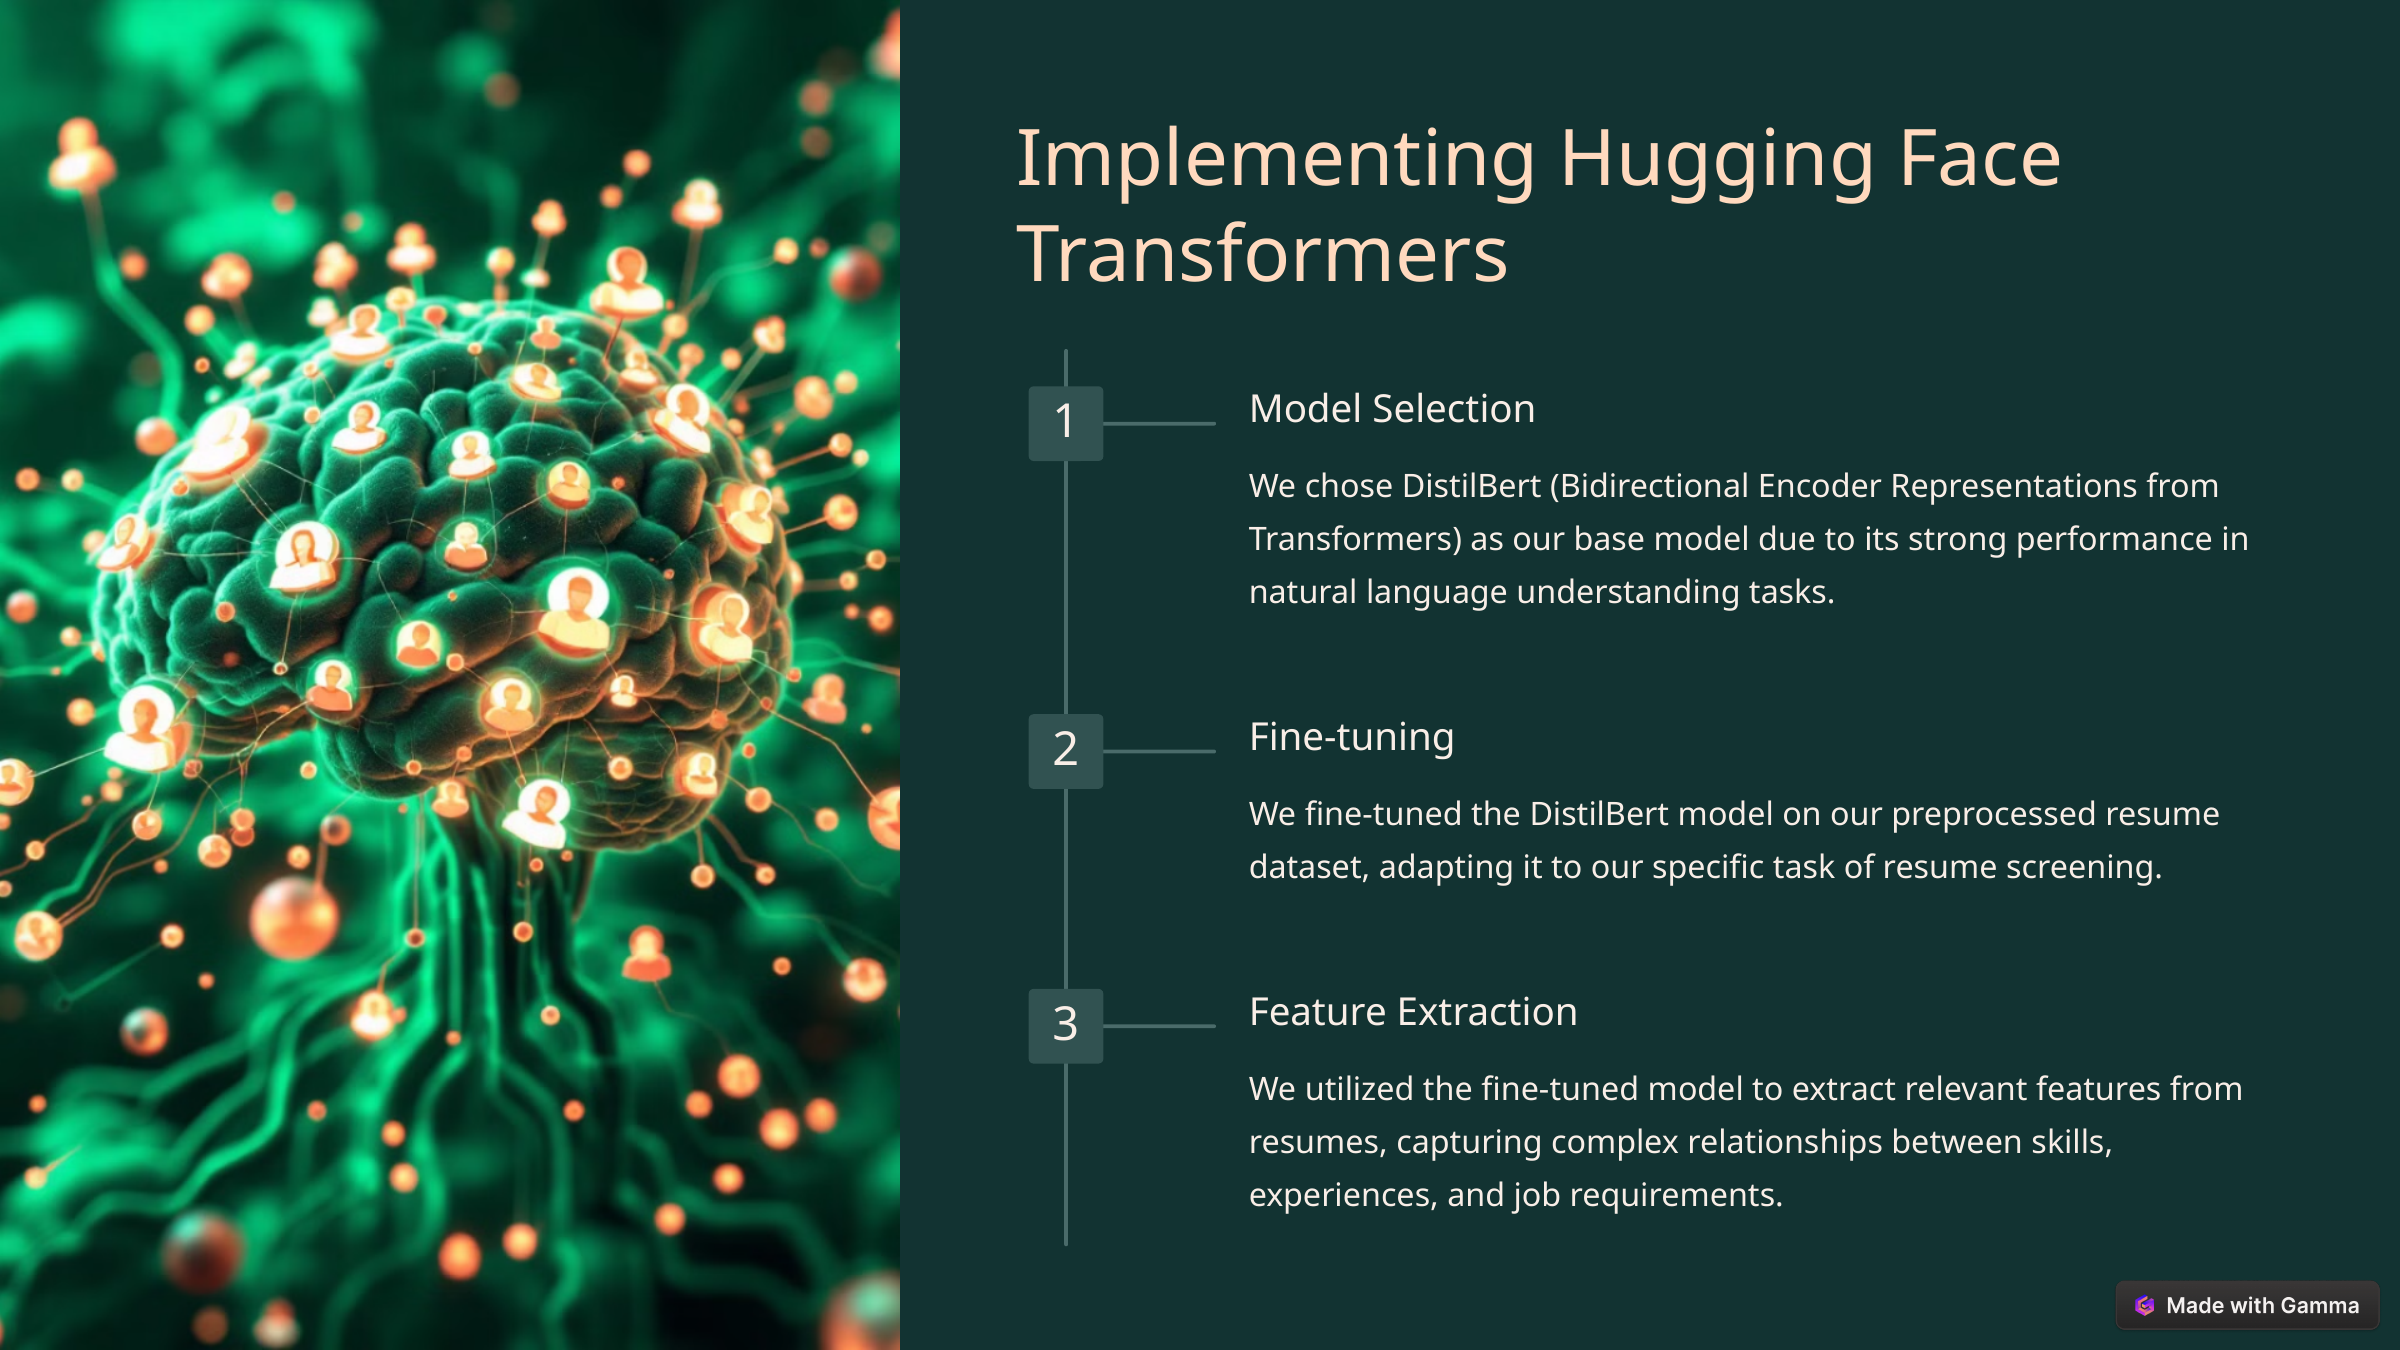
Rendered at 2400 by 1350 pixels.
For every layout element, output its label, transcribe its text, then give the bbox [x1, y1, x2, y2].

text_box [1064, 462, 1068, 714]
text_box Fine-tuning [1248, 710, 1640, 759]
text_box Model Selection [1248, 382, 1640, 431]
text_box 3 [1053, 1002, 1079, 1050]
text_box [1028, 386, 1104, 462]
text_box 2 [1053, 728, 1079, 775]
text_box [1104, 1024, 1217, 1029]
text_box Feature Extraction [1248, 984, 1640, 1034]
text_box [1028, 988, 1104, 1064]
text_box [1064, 789, 1068, 988]
text_box 1 [1057, 400, 1075, 448]
text_box We fine-tuned the DistilBert model on our preprocessed resume dataset, adapting it to our specific task of resume screening. [1248, 778, 2284, 886]
text_box Implementing Hugging Face Transformers [1016, 103, 2284, 300]
text_box [1028, 714, 1104, 789]
text_box We utilized the fine-tuned model to extract relevant features from resumes, capturing complex relationships between skills, experiences, and job requirements. [1248, 1053, 2284, 1213]
picture [0, 0, 900, 1350]
text_box We chose DistilBert (Bidirectional Encoder Representations from Transformers) as our base model due to its strong performance in natural language understanding tasks. [1248, 450, 2284, 611]
text_box [1104, 749, 1217, 754]
text_box [1104, 421, 1217, 426]
text_box [1064, 349, 1068, 386]
picture [2106, 1271, 2389, 1339]
text_box [1064, 1064, 1068, 1247]
